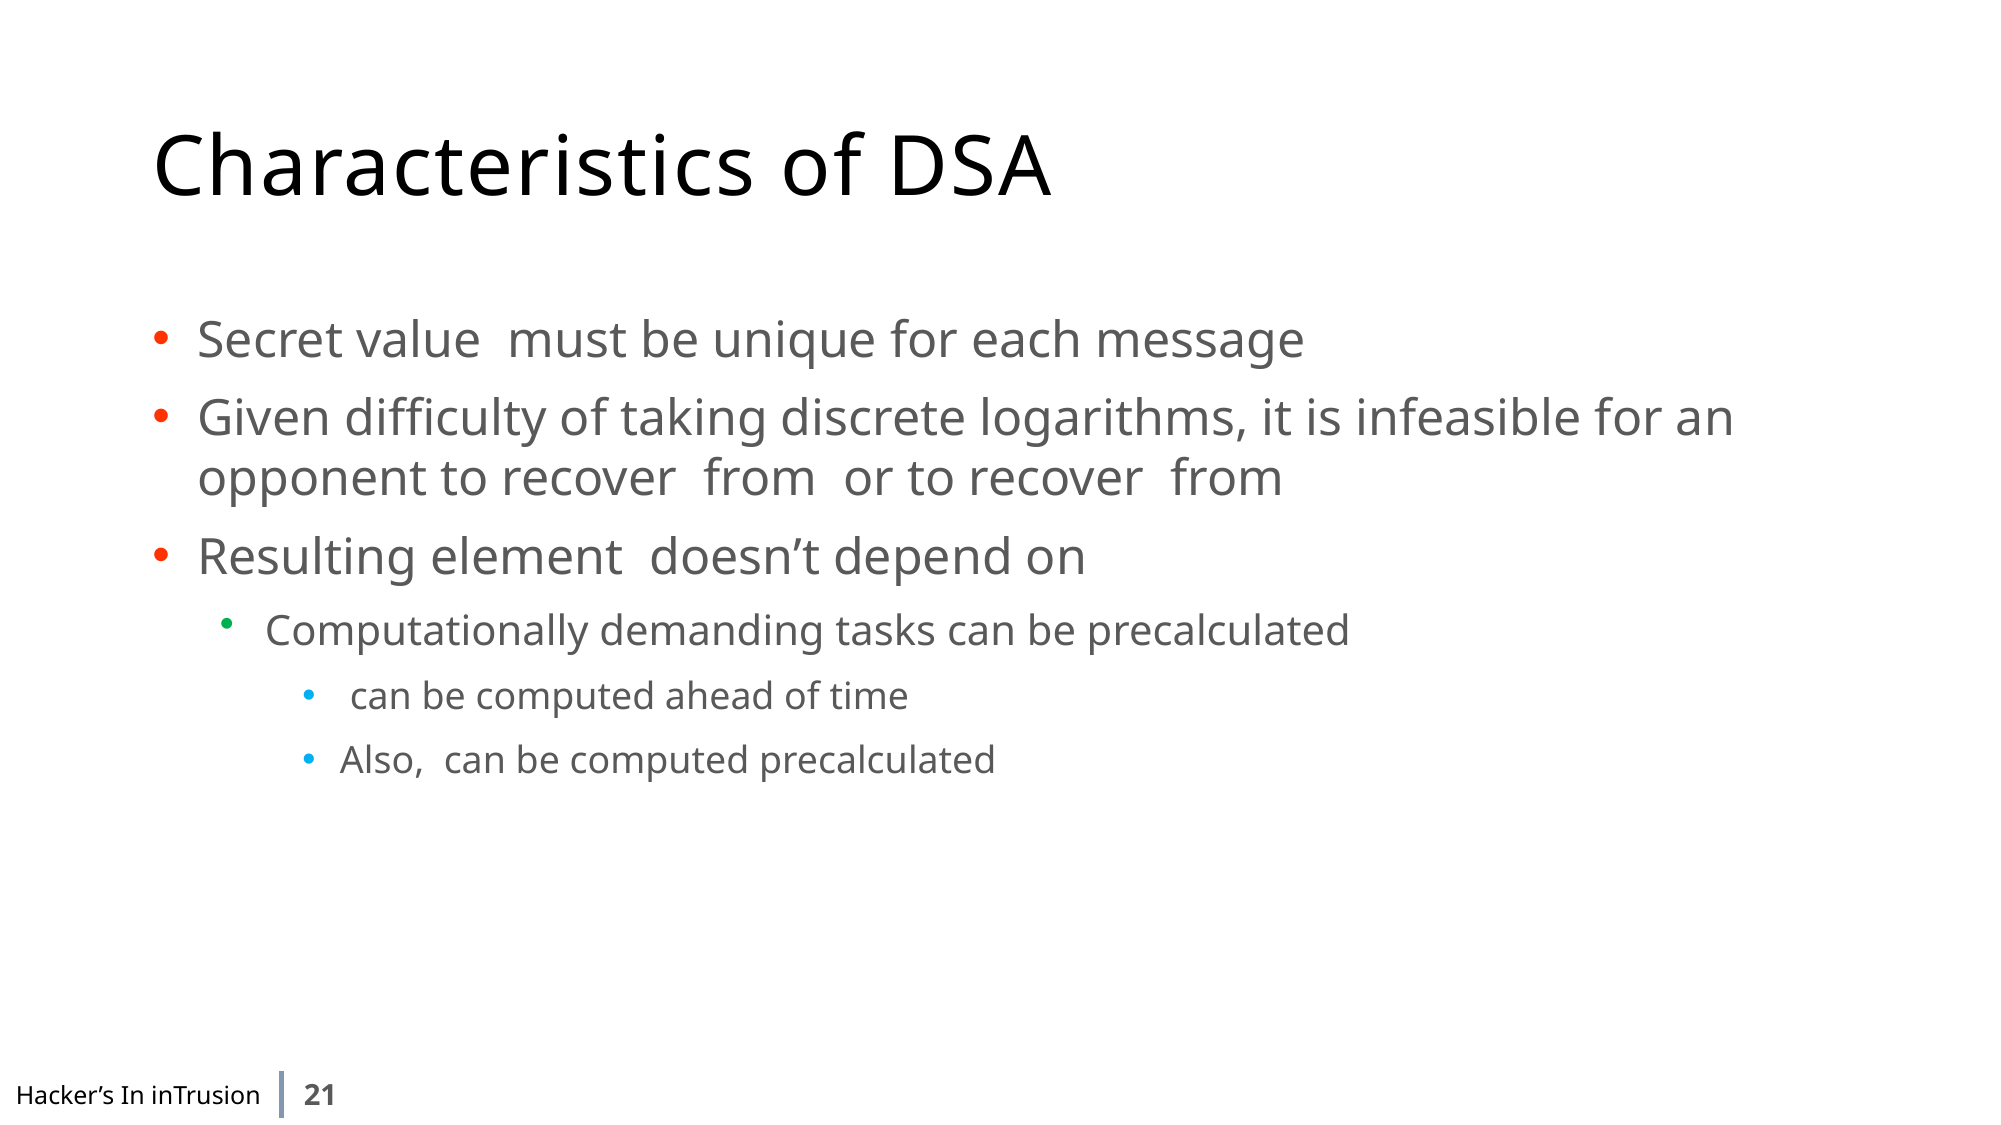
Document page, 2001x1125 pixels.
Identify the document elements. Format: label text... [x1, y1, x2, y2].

title Characteristics of DSA [137, 59, 1863, 278]
